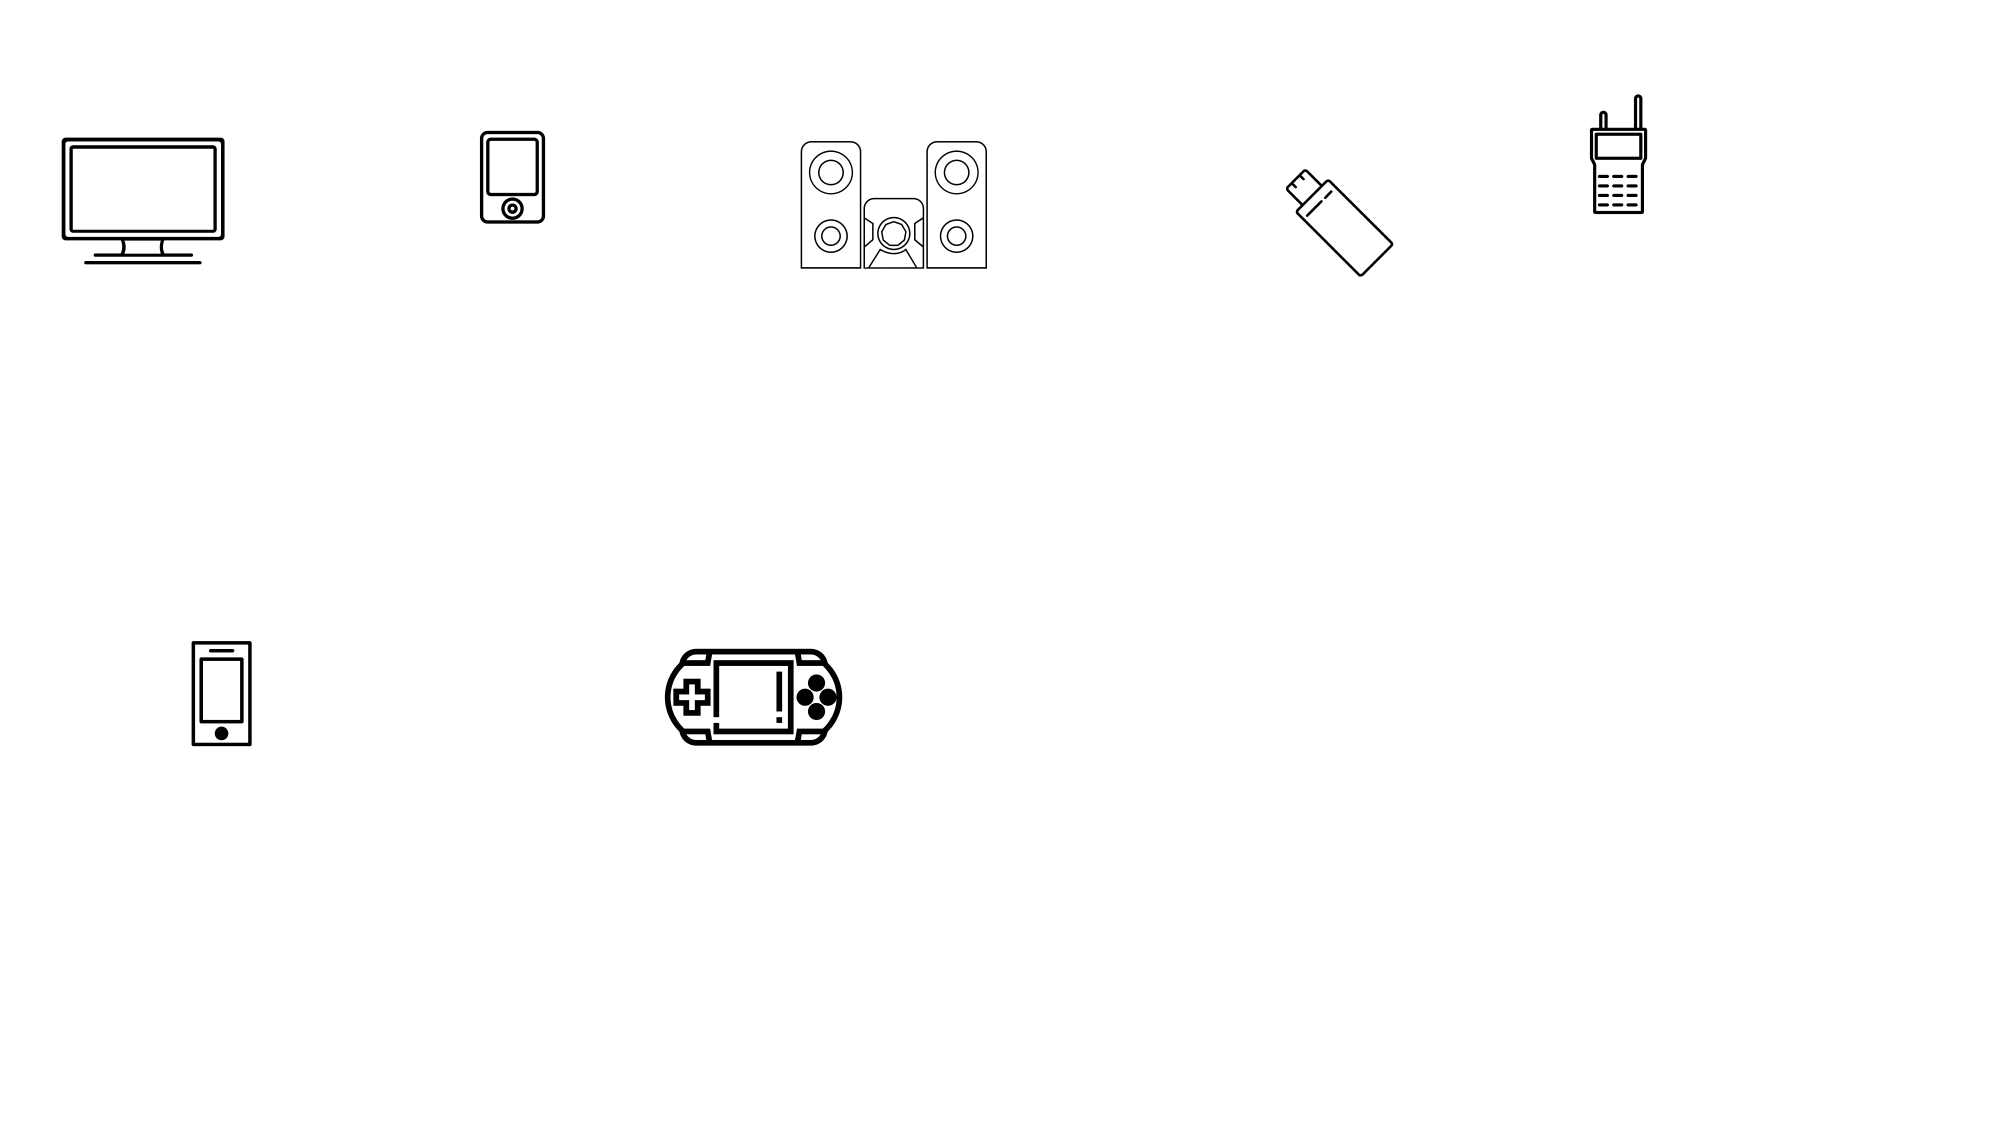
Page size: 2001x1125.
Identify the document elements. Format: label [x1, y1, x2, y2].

picture [1579, 90, 1657, 224]
picture [657, 638, 847, 755]
picture [51, 129, 236, 280]
picture [184, 633, 261, 755]
picture [794, 129, 999, 280]
picture [475, 124, 552, 232]
picture [1272, 156, 1406, 290]
